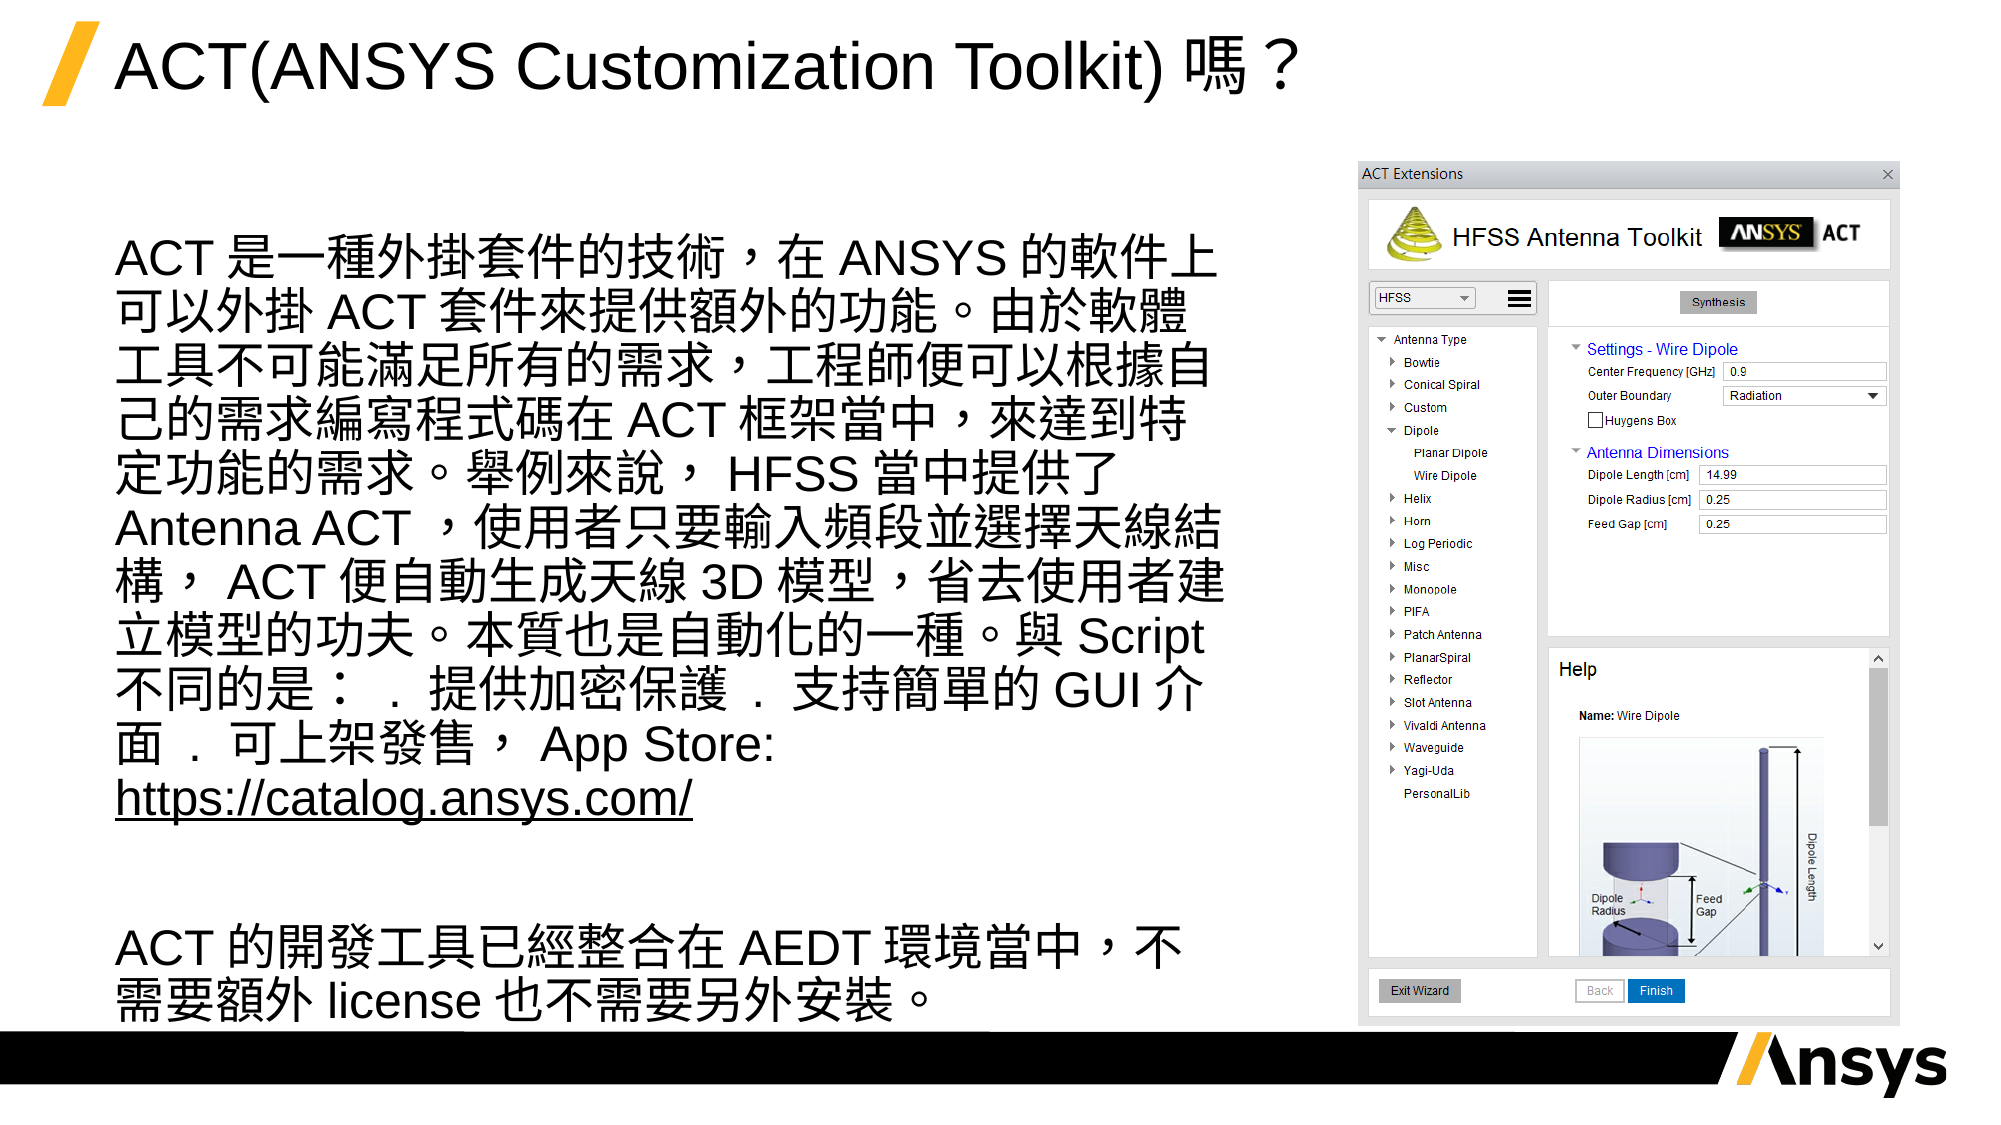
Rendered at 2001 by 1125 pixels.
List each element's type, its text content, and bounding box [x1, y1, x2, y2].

list ACT是一種外掛套件的技術，在ANSYS的軟件上可以外掛ACT套件來提供額外的功能。由於軟體工具不可能滿足所有的需求，工程師便可以根據自己的需求編寫程式碼在ACT框架當中，來達到特定功能的需求。舉例來說，HFSS當中提供了Antenna ACT，使用者只要輸入頻段並選擇天線結構，ACT便自動生成天線3D模型，省去使用者建立模型的功夫。本質也是自動化的一種。與Script不同的是： . 提供加密保護 . 支持簡單的GUI介面 . 可上架發售，App Store: https://catalog.ansys.com/ ACT的開發工具已經整合在AEDT環境當中，不需要額外license也不需要另外安裝。 [99, 224, 1247, 1007]
picture [1358, 161, 1900, 1026]
title ACT(ANSYS Customization Toolkit)嗎？ [99, 24, 1900, 164]
